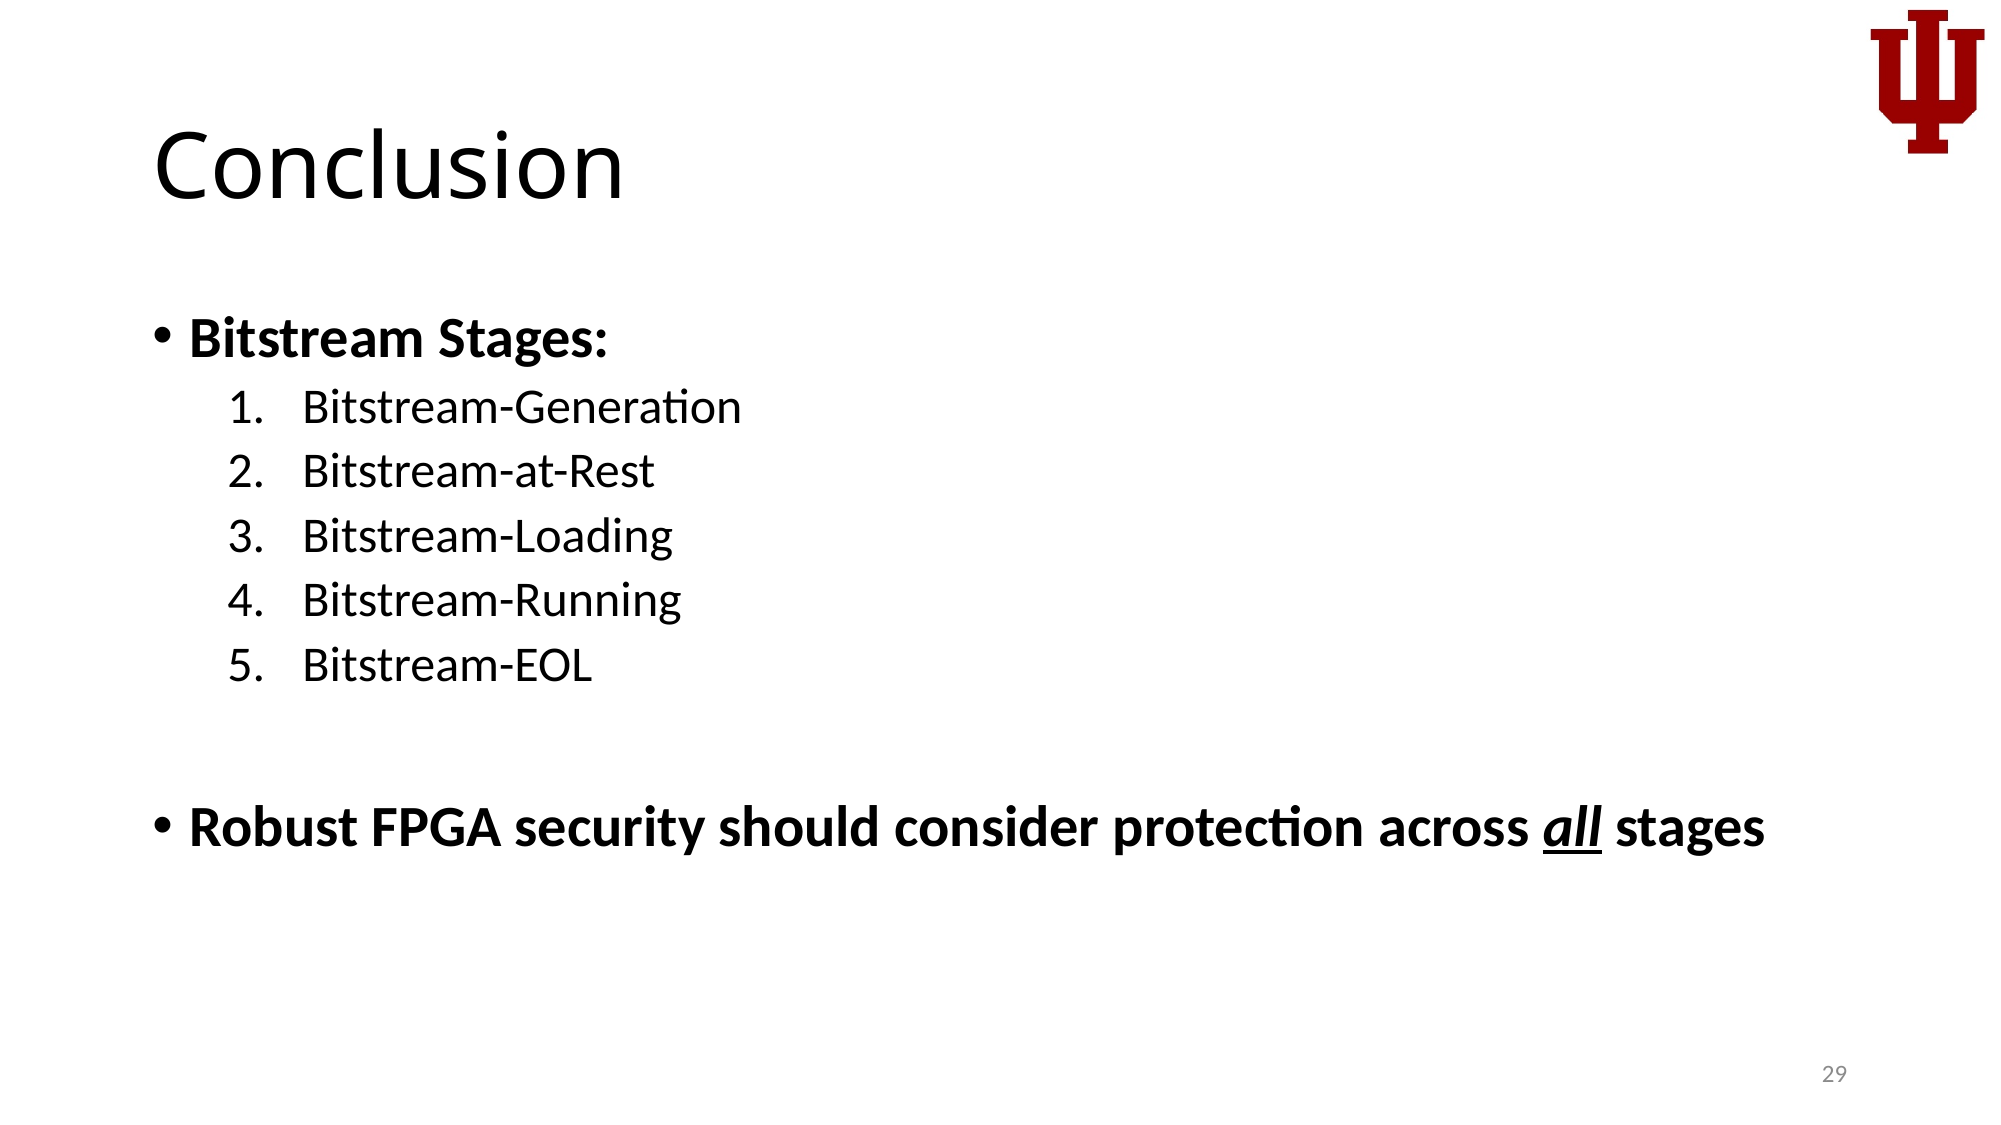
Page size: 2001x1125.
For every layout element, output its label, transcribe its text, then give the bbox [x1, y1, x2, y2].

slide_number 29 [1412, 1042, 1863, 1103]
picture [1855, 9, 2000, 154]
title Conclusion [137, 59, 1863, 278]
list Bitstream Stages: Bitstream-Generation Bitstream-at-Rest Bitstream-Loading Bitstream-Running Bitstream-EOL Robust FPGA security should consider protection across all stages [137, 299, 1863, 1014]
